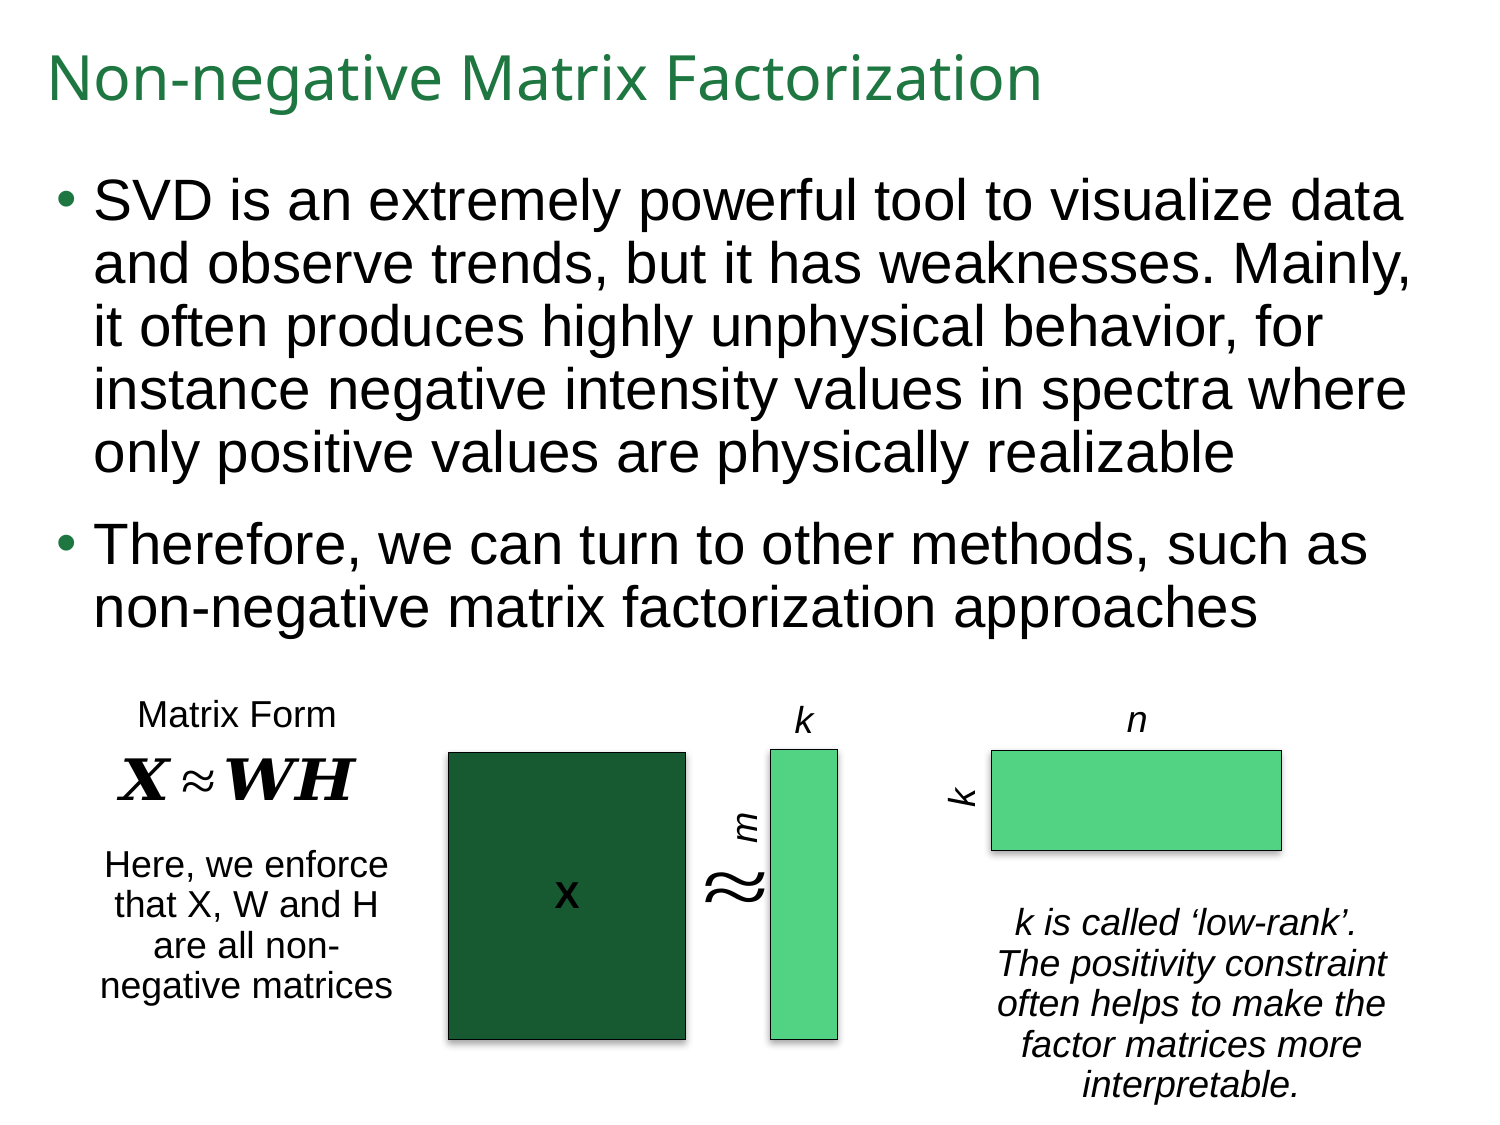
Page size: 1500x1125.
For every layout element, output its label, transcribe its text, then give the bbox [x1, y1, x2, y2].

list SVD is an extremely powerful tool to visualize data and observe trends, but it has weaknesses. Mainly, it often produces highly unphysical behavior, for instance negative intensity values in spectra where only positive values are physically realizable Therefore, we can turn to other methods, such as non-negative matrix factorization approaches [41, 162, 1459, 851]
title Non-negative Matrix Factorization [31, 41, 1449, 122]
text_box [74, 687, 1449, 1116]
